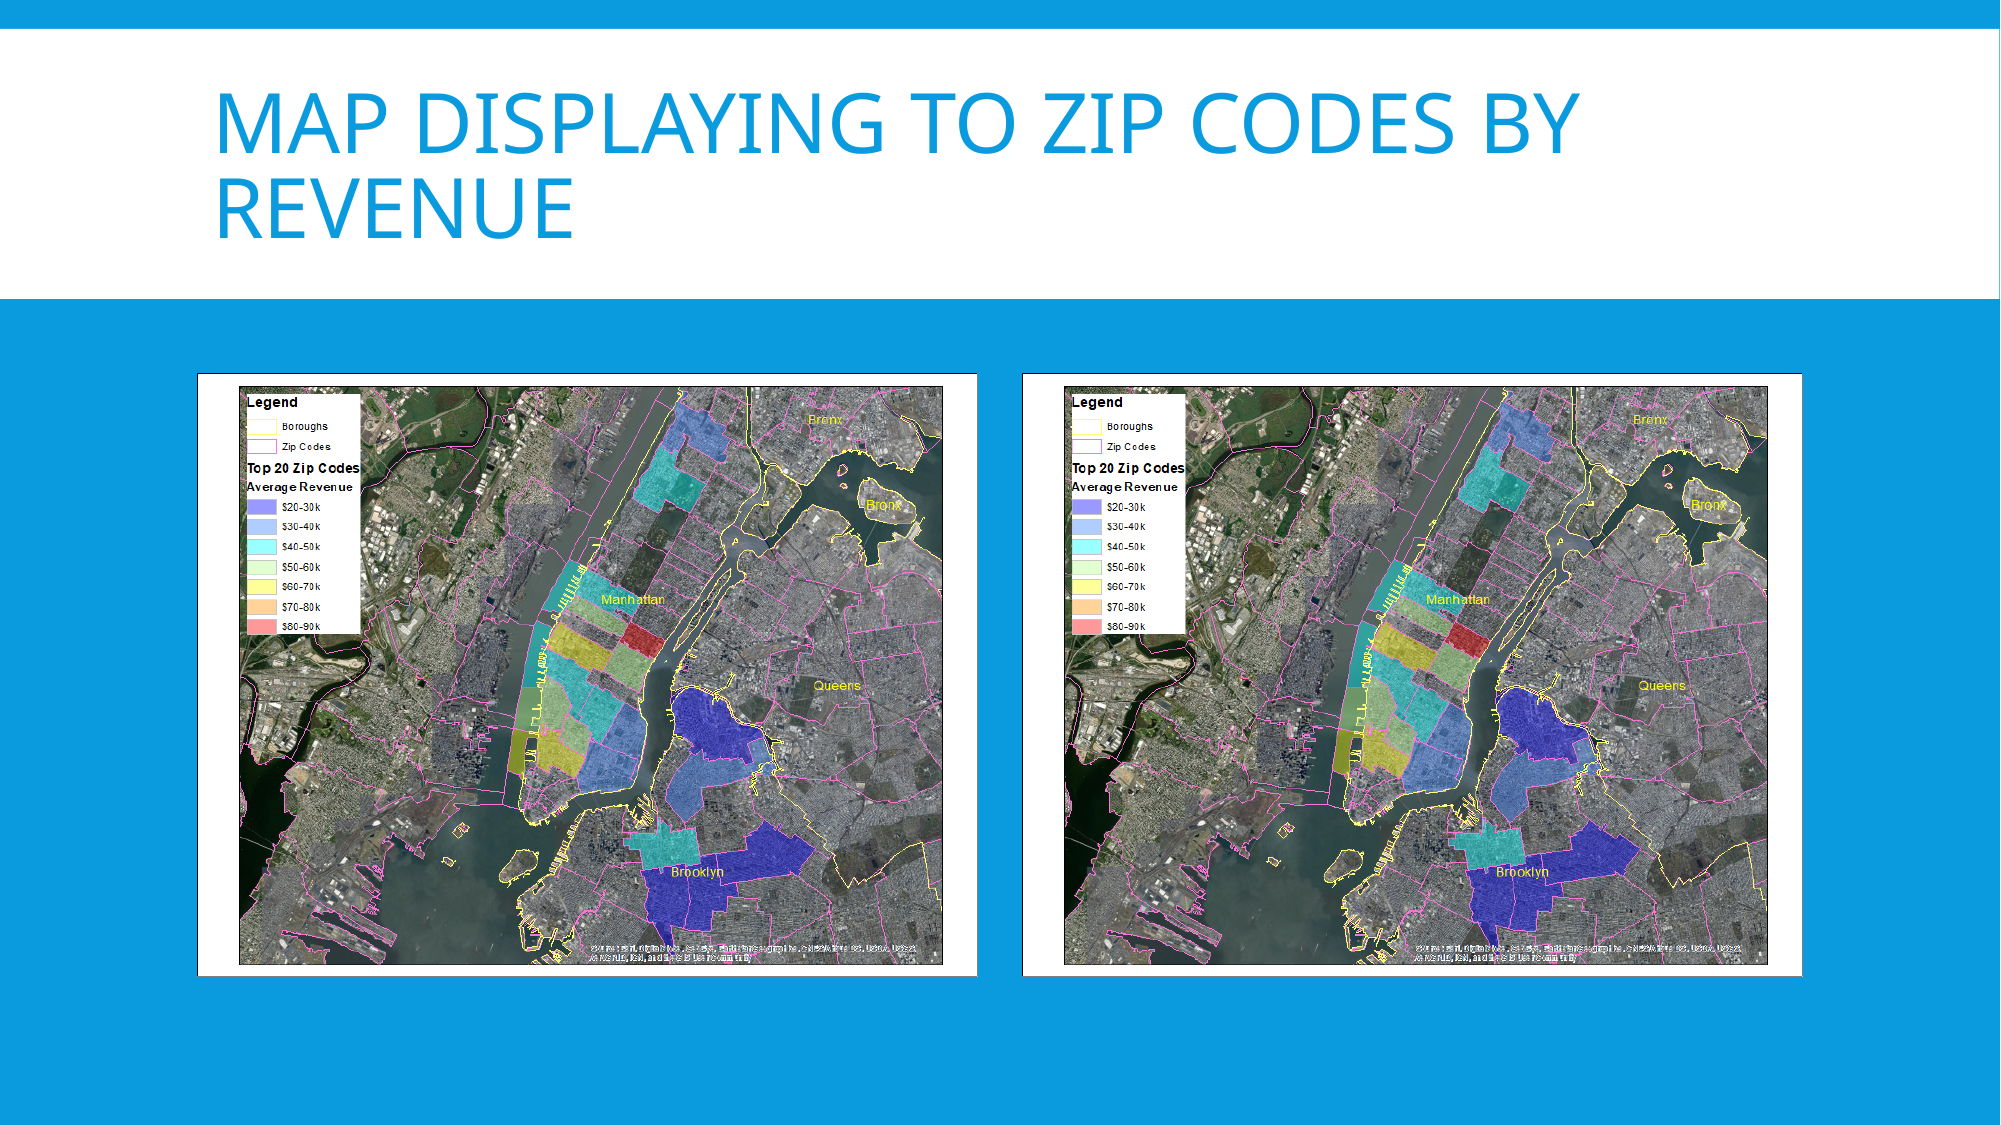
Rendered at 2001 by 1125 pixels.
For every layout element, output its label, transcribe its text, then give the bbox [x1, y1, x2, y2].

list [1021, 373, 1803, 977]
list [197, 373, 978, 977]
title Map displaying to Zip codes by Revenue [197, 46, 1803, 295]
